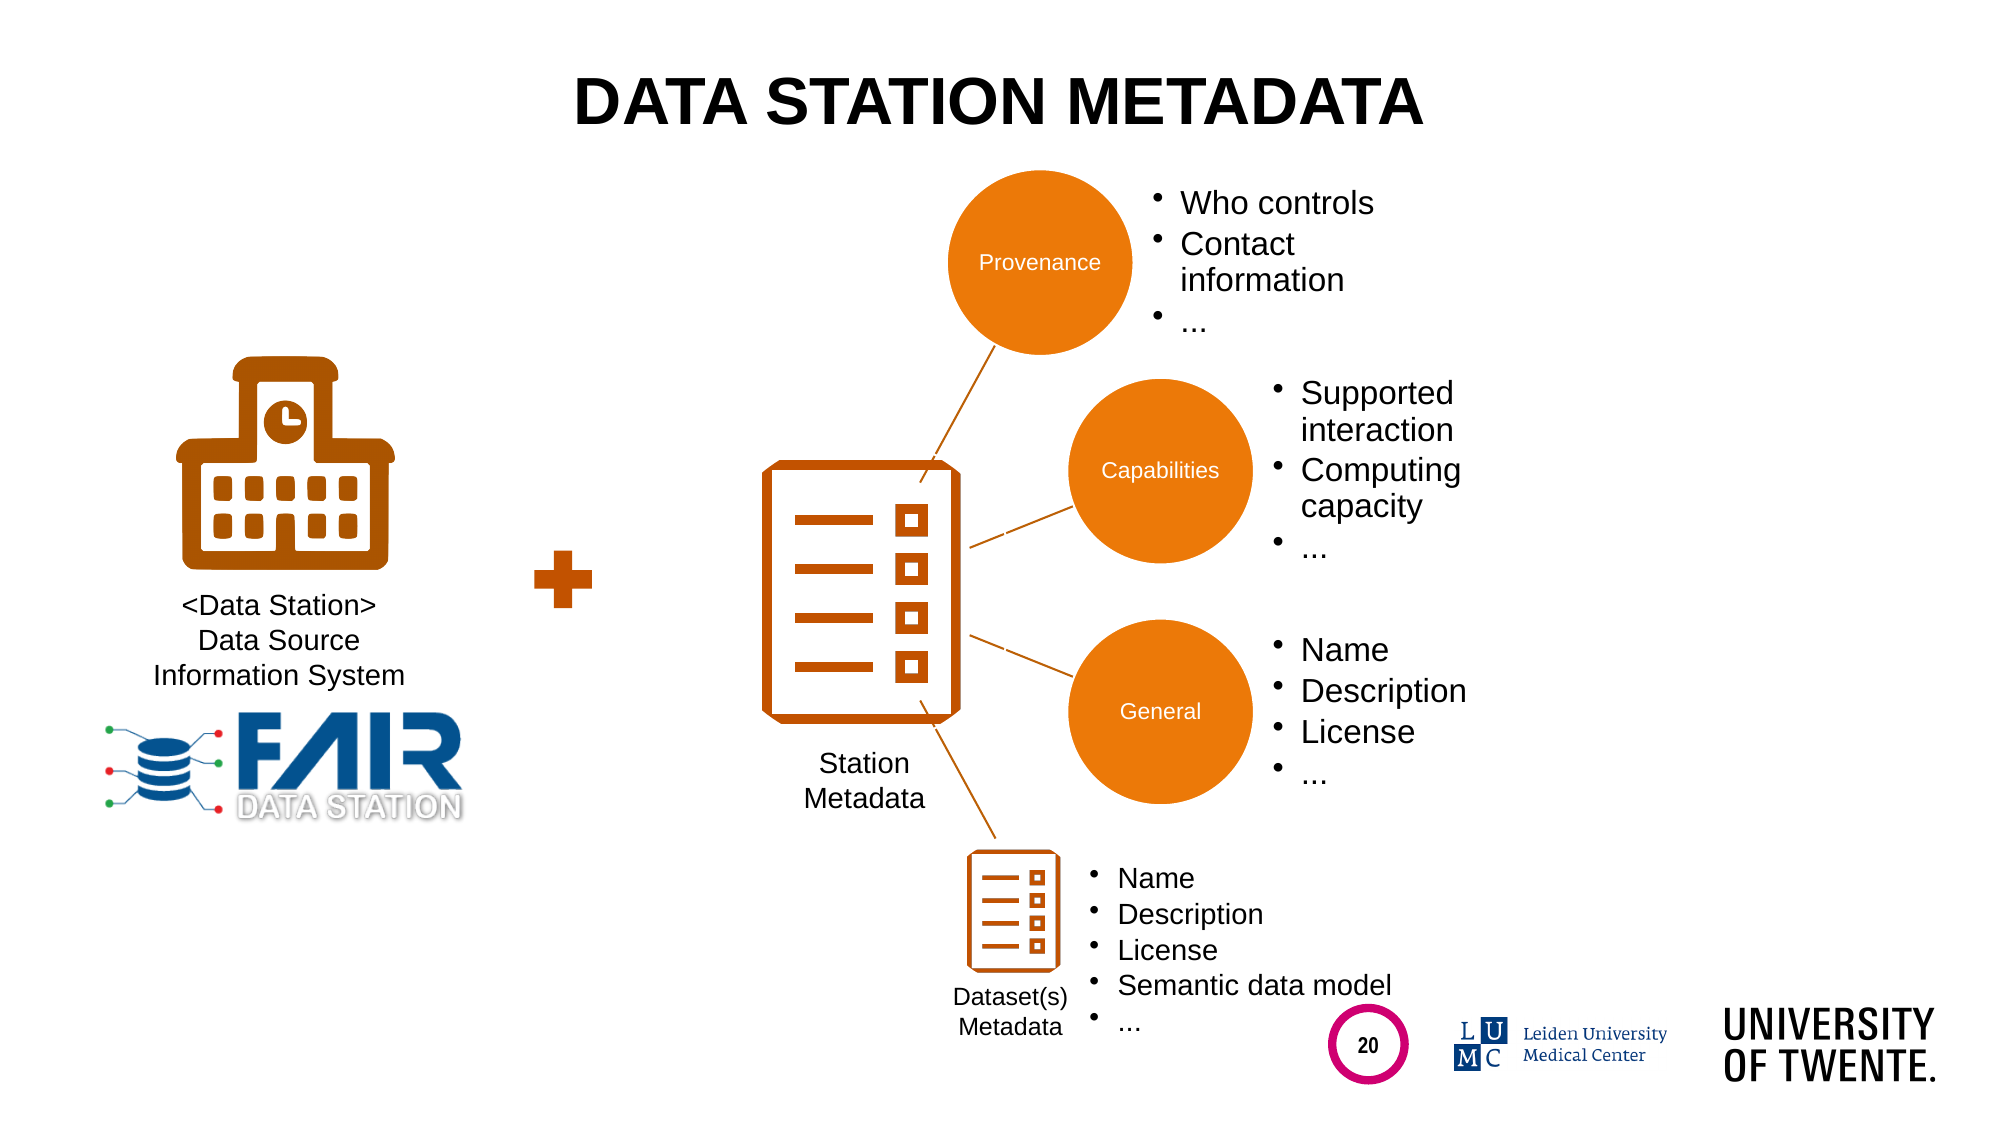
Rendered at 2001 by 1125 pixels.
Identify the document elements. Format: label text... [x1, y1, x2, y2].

text_box Station Metadata [788, 737, 941, 822]
slide_number 20 [1328, 1045, 1409, 1085]
text_box Supported interaction Computing capacity ... [1272, 377, 1553, 565]
picture [1693, 976, 1966, 1113]
text_box Provenance [945, 168, 1135, 358]
picture [88, 710, 472, 829]
text_box [1006, 505, 1073, 534]
text_box <Data Station> Data Source Information System [138, 578, 421, 699]
text_box [935, 729, 997, 839]
text_box [1006, 649, 1073, 678]
text_box Capabilities [1066, 376, 1256, 566]
picture [1454, 1017, 1667, 1071]
text_box Name Description License ... [1272, 618, 1553, 806]
text_box [533, 550, 593, 609]
text_box General [1066, 617, 1256, 807]
text_box Name Description License Semantic data model ... [1089, 857, 1456, 1045]
text_box [939, 837, 1088, 972]
text_box [935, 345, 996, 454]
picture [176, 356, 395, 570]
text_box Dataset(s) Metadata [938, 972, 1084, 1048]
title Data station metadata [137, 59, 1863, 278]
text_box Who controls Contact information ... [1152, 169, 1433, 356]
text_box [704, 434, 1018, 737]
